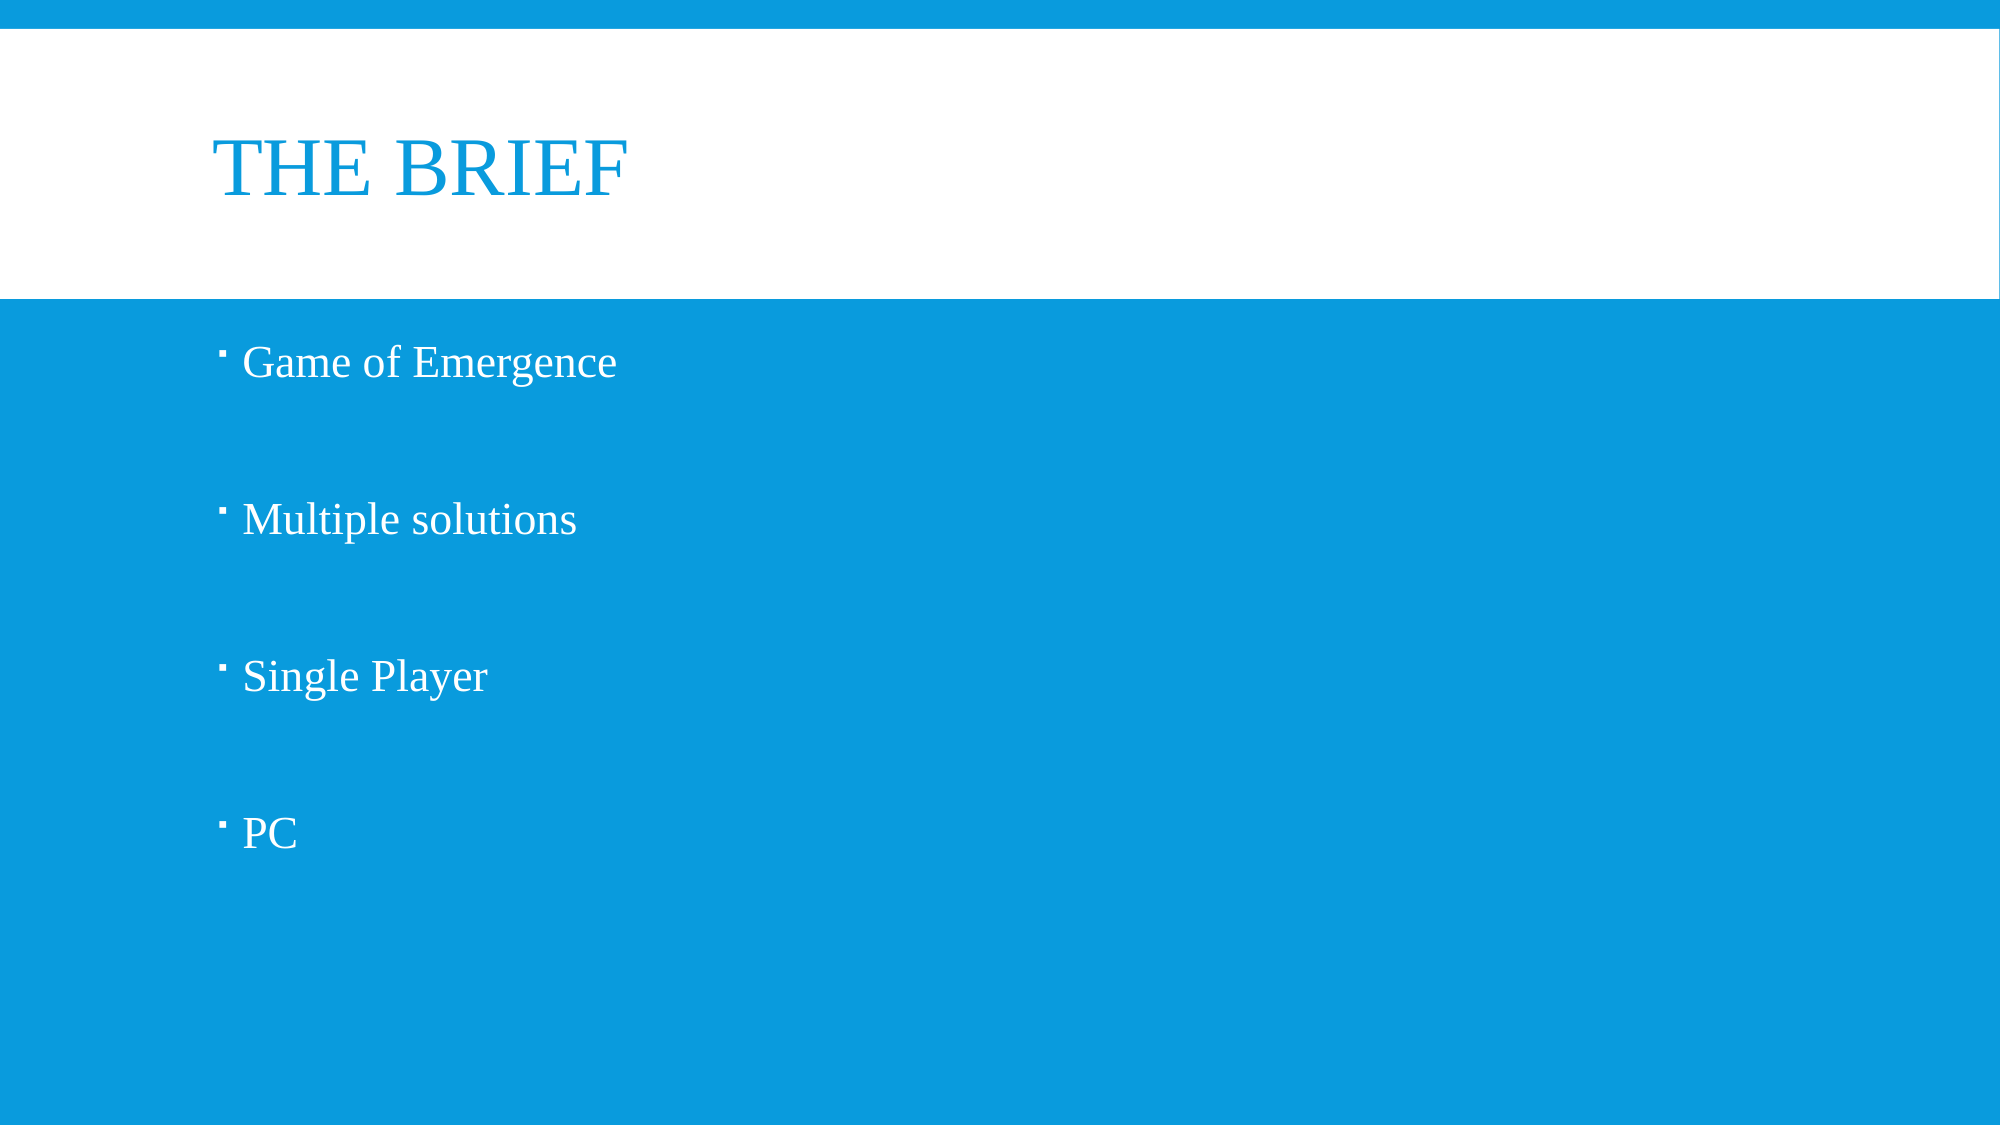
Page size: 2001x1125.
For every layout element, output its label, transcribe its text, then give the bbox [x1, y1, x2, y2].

title The brief [197, 46, 1803, 295]
list Game of Emergence Multiple solutions Single Player PC [197, 329, 1803, 1020]
